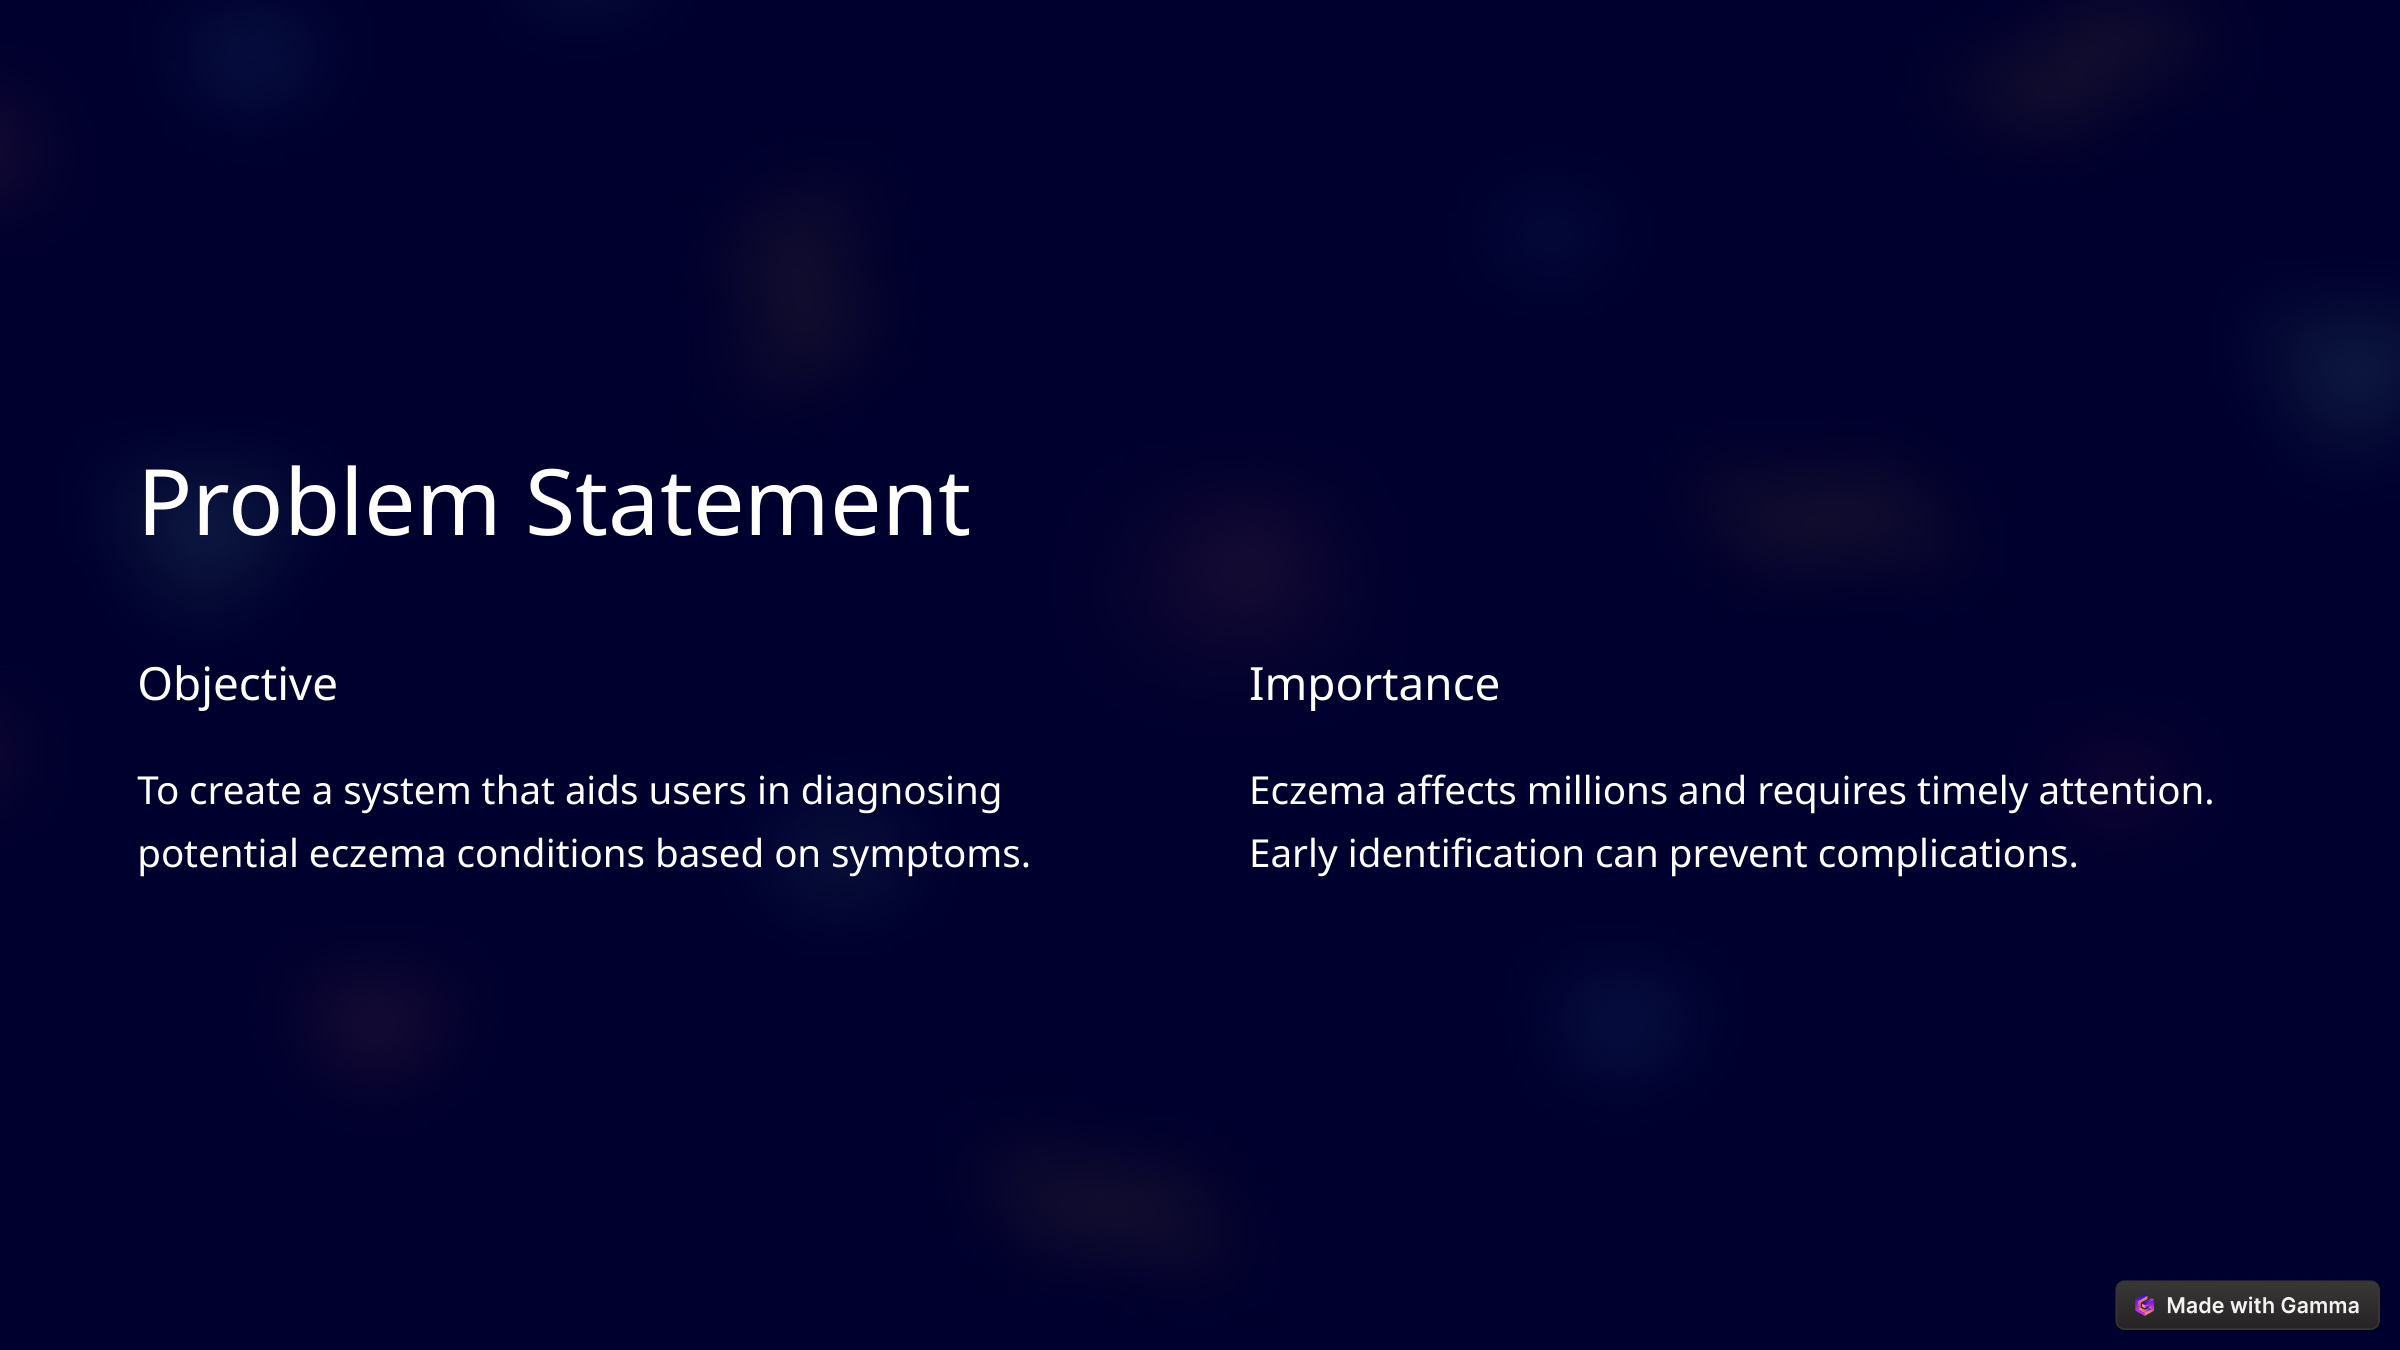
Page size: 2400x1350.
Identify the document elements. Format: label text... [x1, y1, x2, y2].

text_box To create a system that aids users in diagnosing potential eczema conditions based on symptoms. [137, 749, 1152, 876]
text_box Importance [1249, 652, 1712, 711]
text_box Eczema affects millions and requires timely attention. Early identification can prevent complications. [1249, 749, 2264, 876]
text_box Objective [137, 652, 600, 711]
picture [2106, 1271, 2389, 1339]
text_box Problem Statement [137, 439, 1062, 555]
